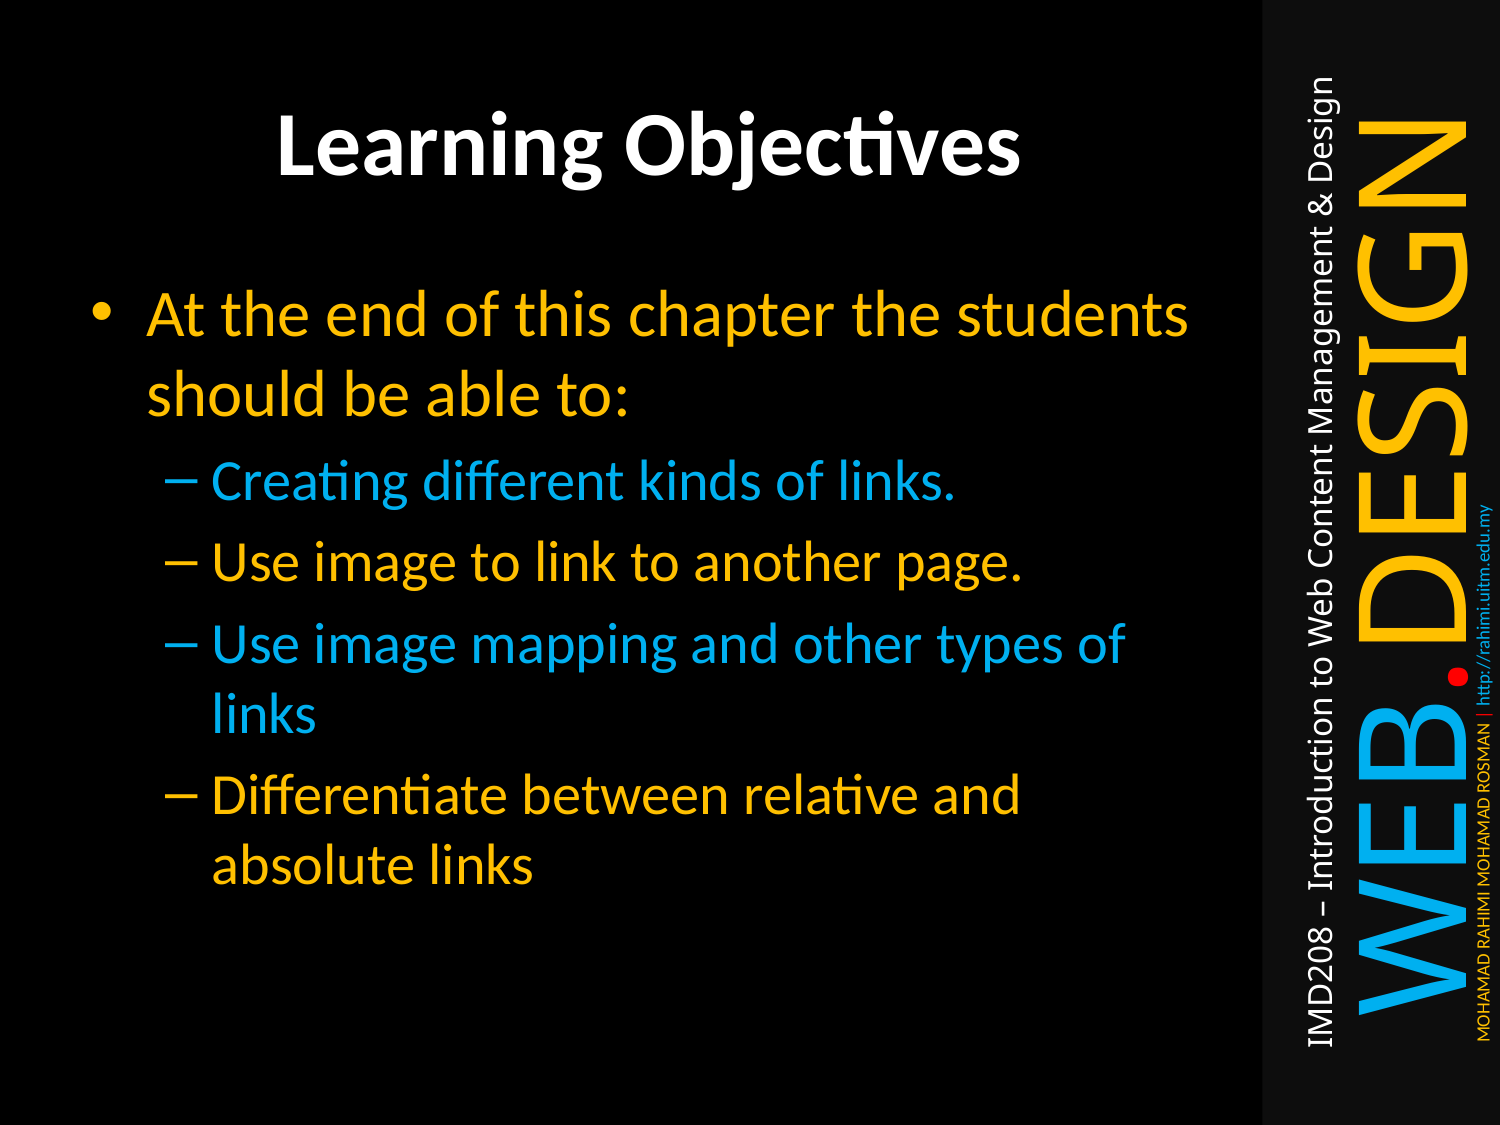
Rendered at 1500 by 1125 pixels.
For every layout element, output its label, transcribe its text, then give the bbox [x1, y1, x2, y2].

list At the end of this chapter the students should be able to: Creating different kinds of links. Use image to link to another page. Use image mapping and other types of links Differentiate between relative and absolute links [75, 262, 1238, 1005]
title Learning Objectives [75, 45, 1225, 233]
